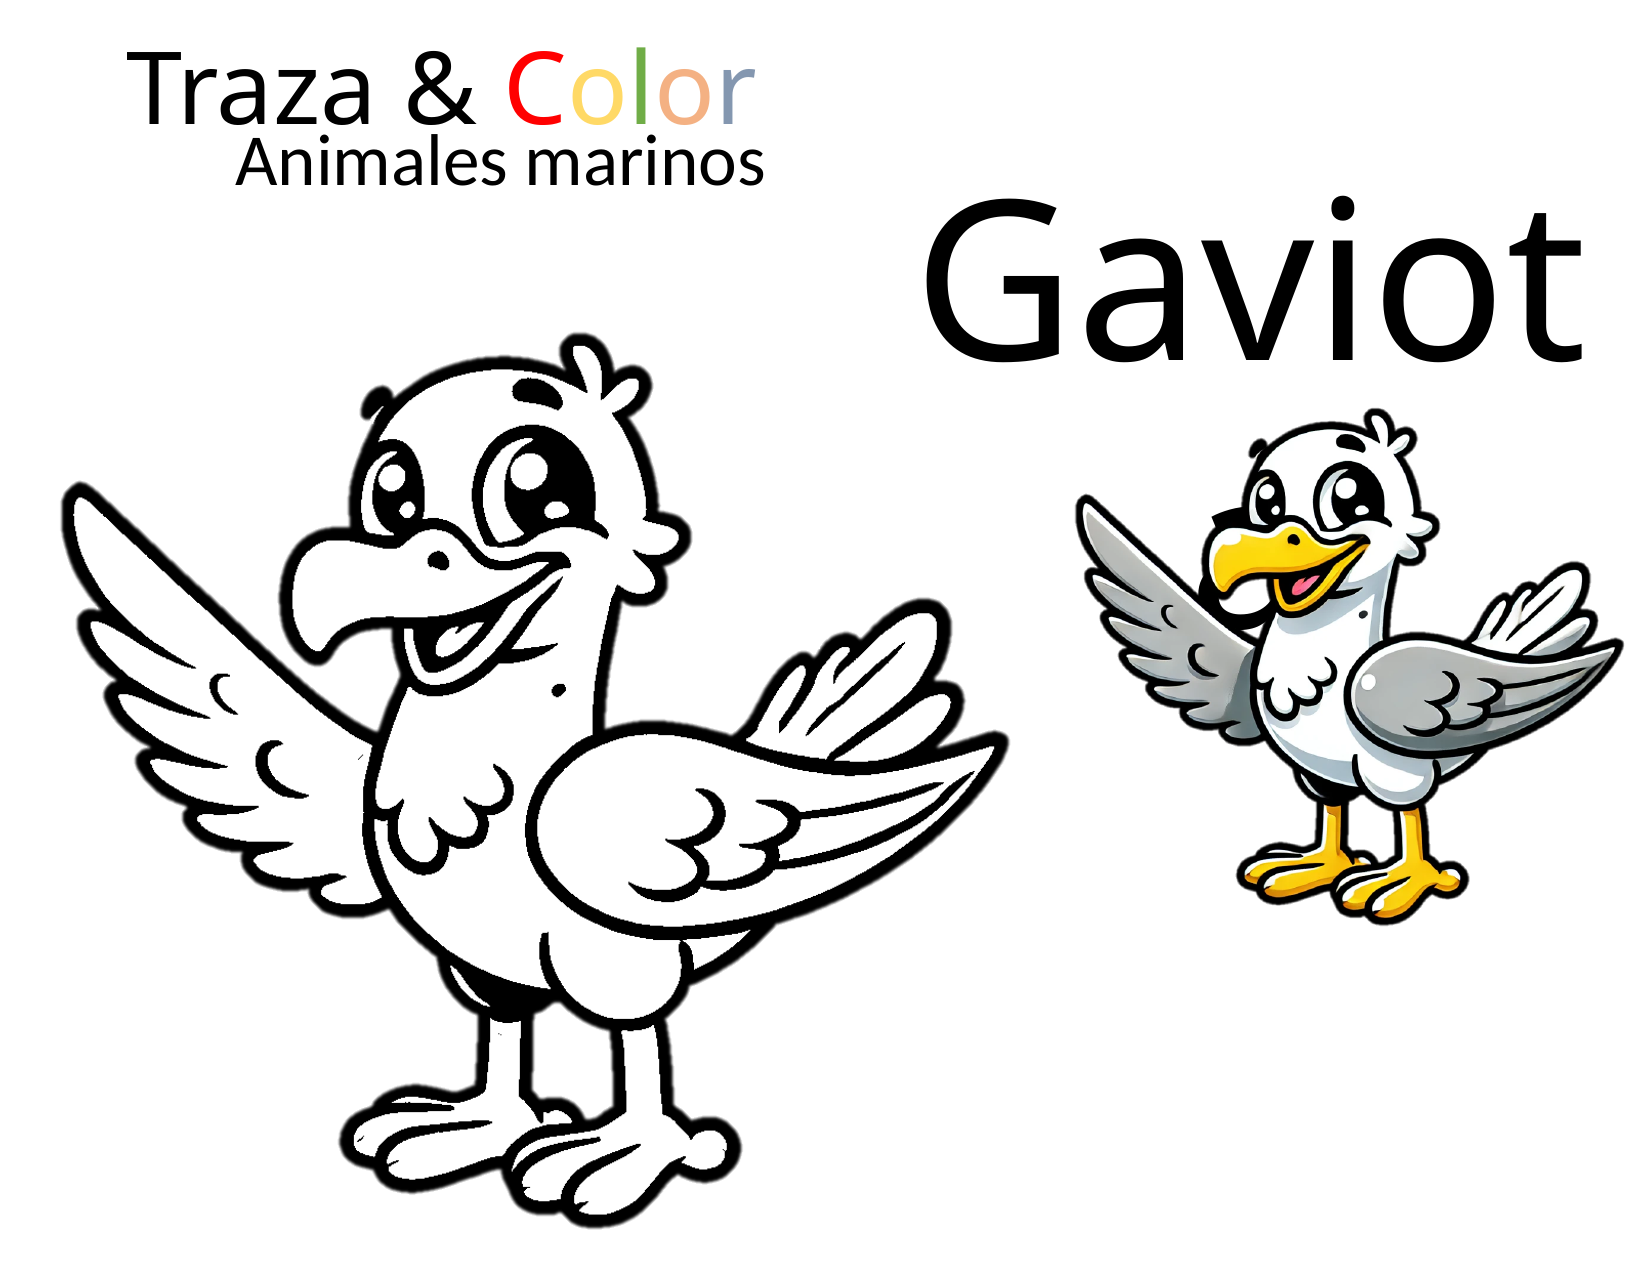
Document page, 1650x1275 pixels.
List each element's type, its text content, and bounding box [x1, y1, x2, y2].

text_box Traza & Color [111, 16, 916, 152]
text_box Gaviota [867, 130, 1634, 394]
text_box Animales marinos [116, 152, 886, 208]
picture [0, 309, 1635, 1275]
